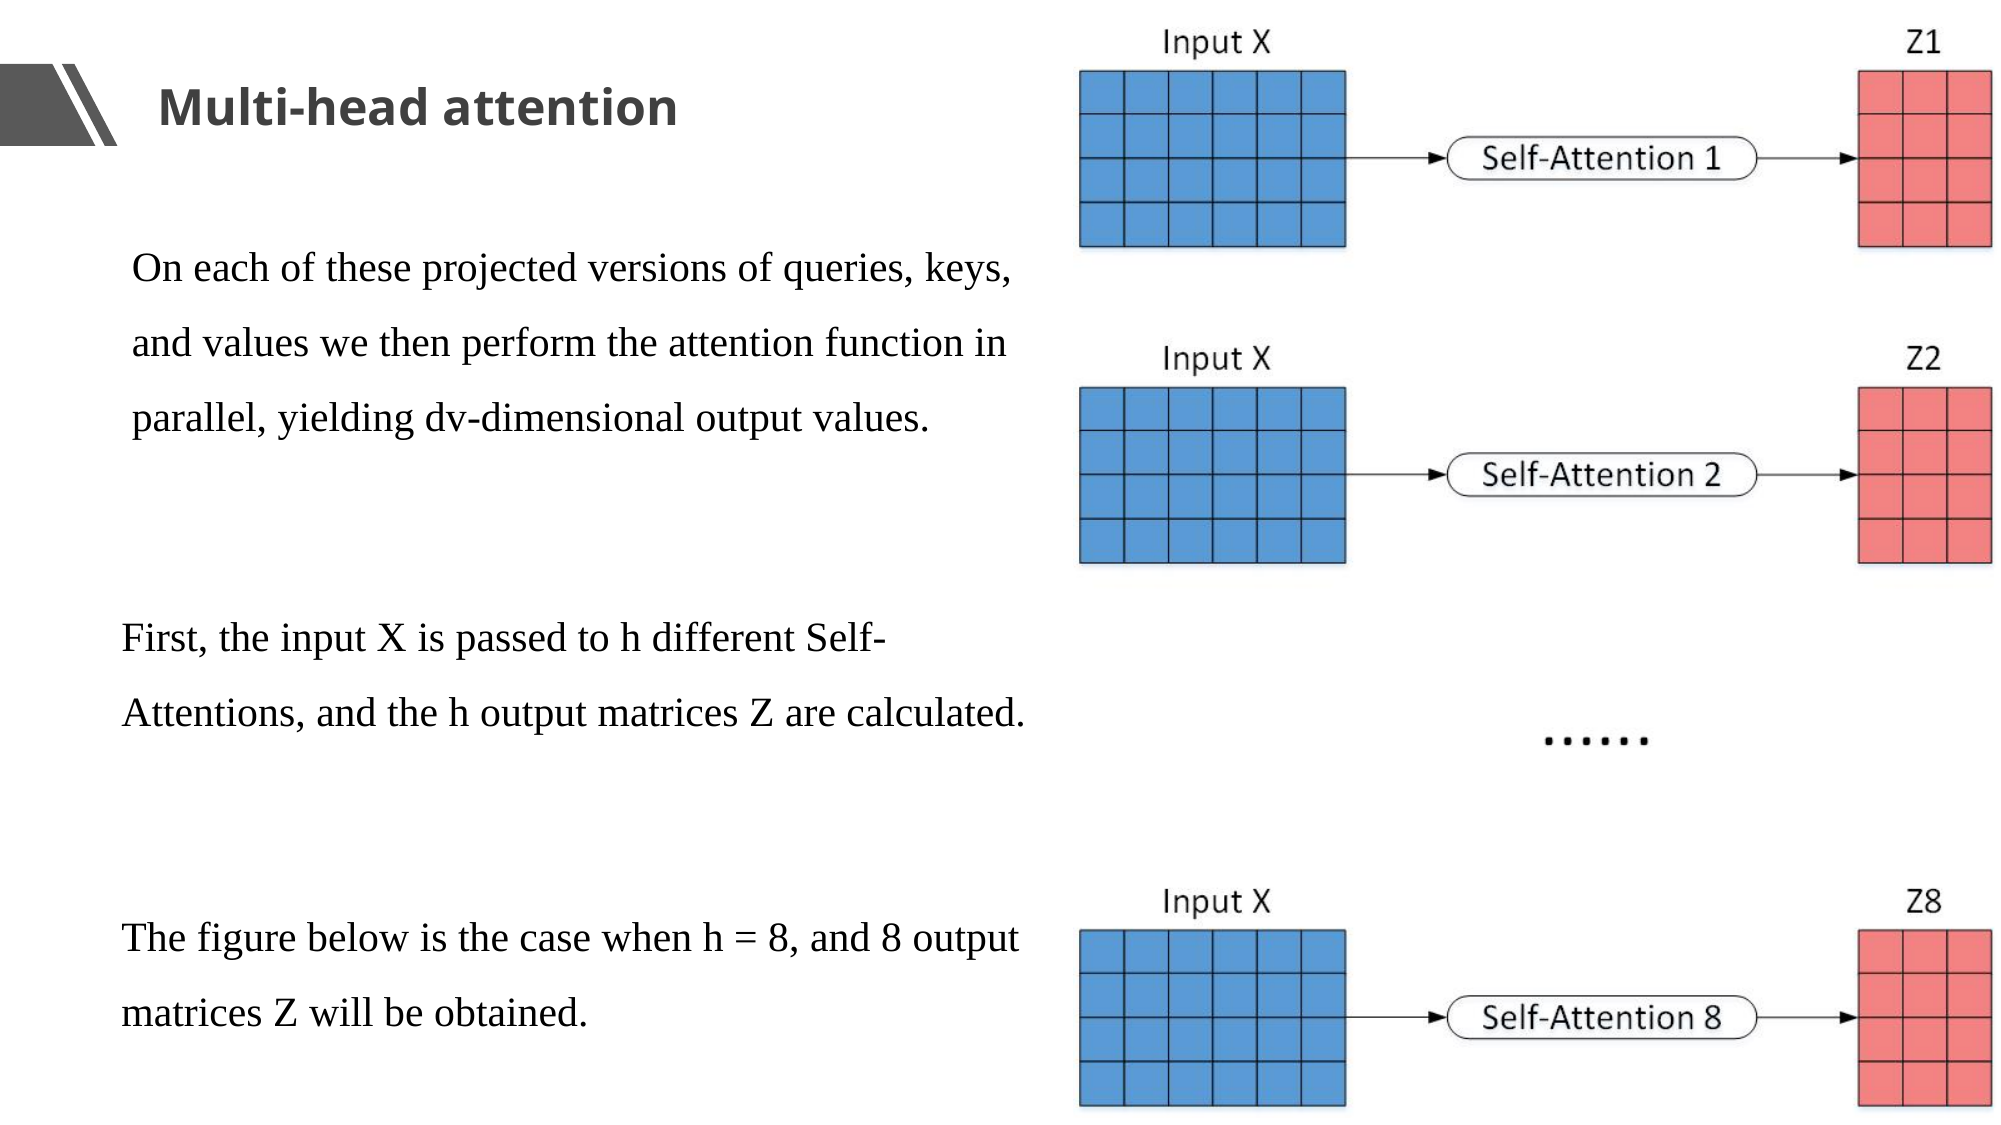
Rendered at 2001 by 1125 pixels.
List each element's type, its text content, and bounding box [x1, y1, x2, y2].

picture [1073, 7, 2000, 1118]
text_box Multi-head attention [142, 67, 777, 143]
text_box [0, 63, 118, 146]
text_box First, the input X is passed to h different Self-Attentions, and the h output matrices Z are calculated. The figure below is the case when h = 8, and 8 output matrices Z will be obtained. [106, 576, 1063, 1042]
text_box On each of these projected versions of queries, keys, and values we then perform the attention function in parallel, yielding dv-dimensional output values. [117, 207, 1073, 448]
